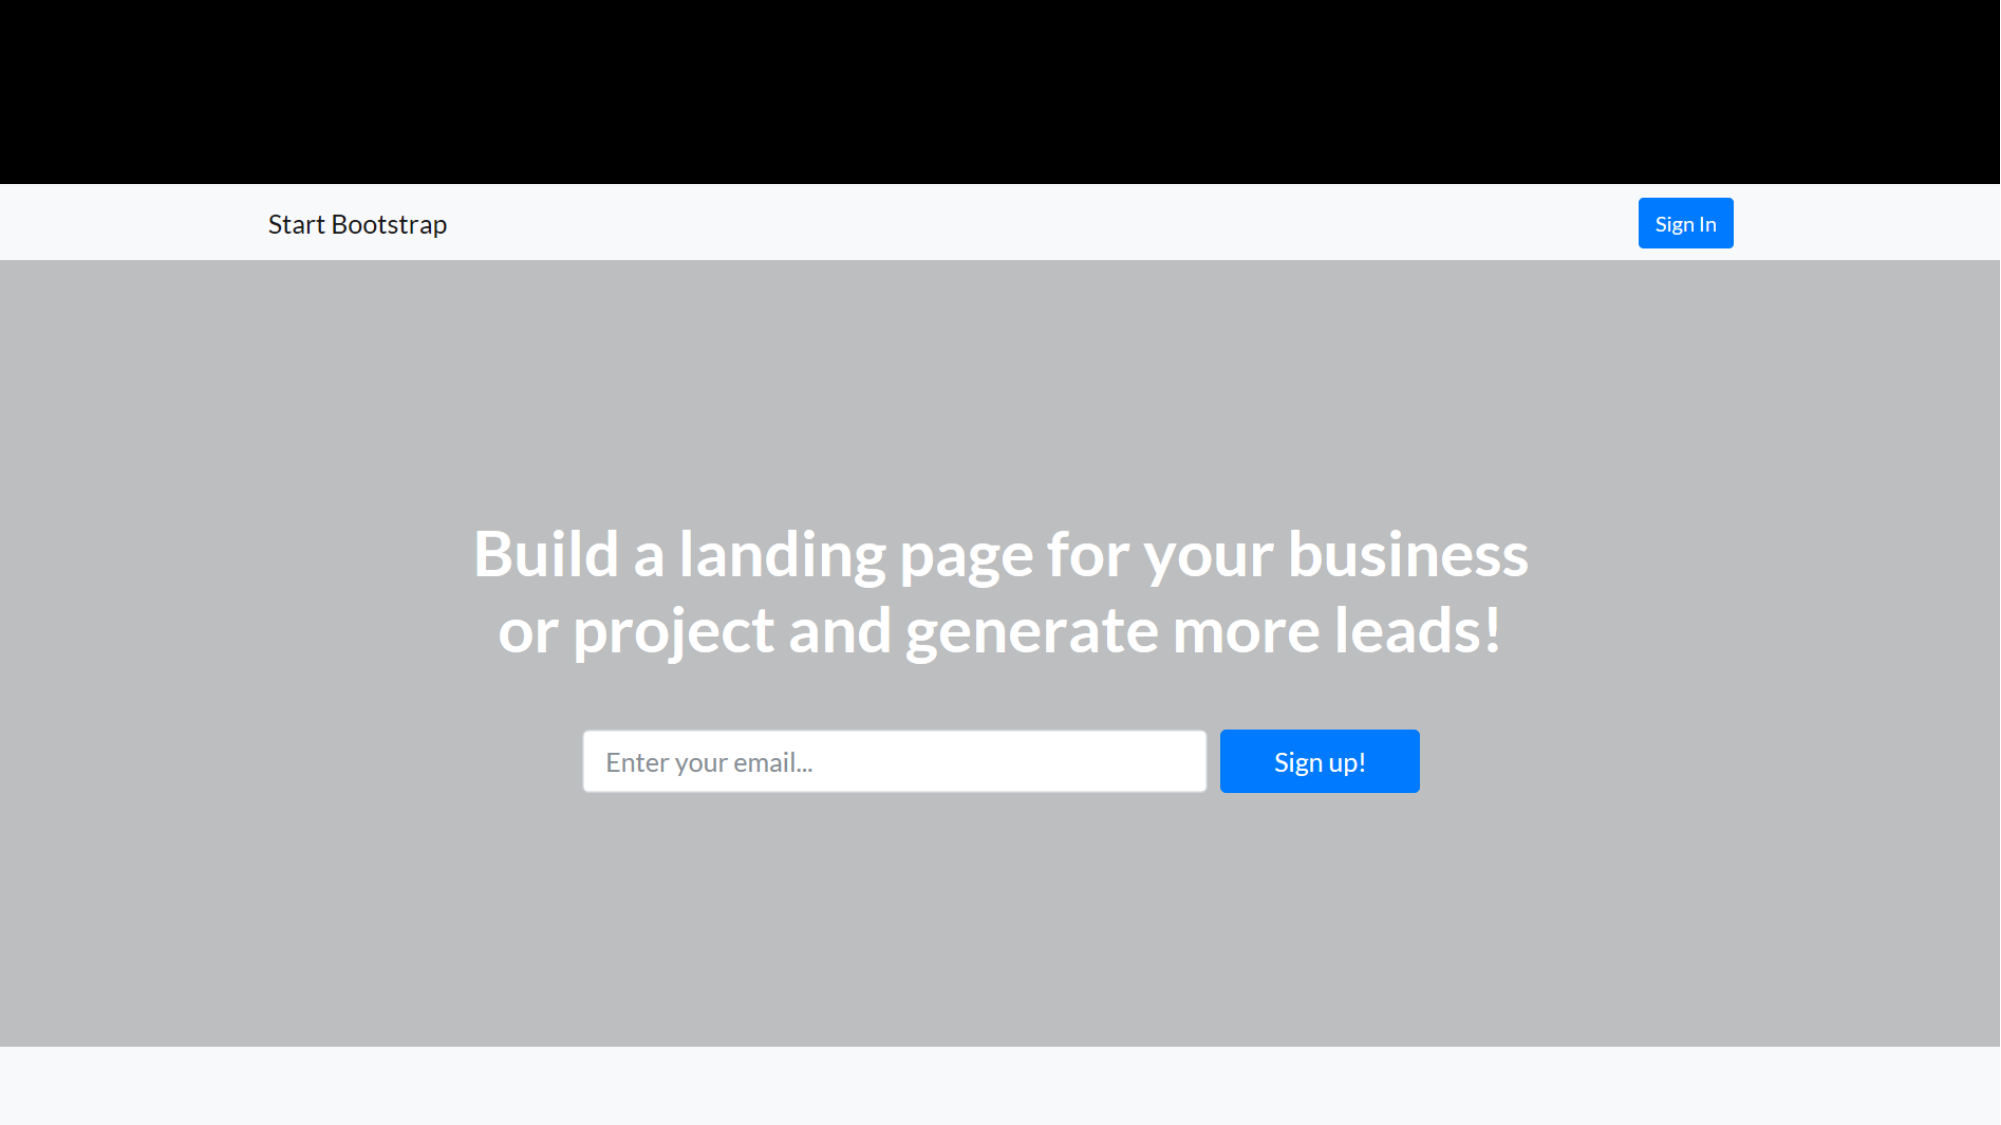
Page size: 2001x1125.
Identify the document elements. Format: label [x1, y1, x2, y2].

picture [0, 184, 2000, 1125]
